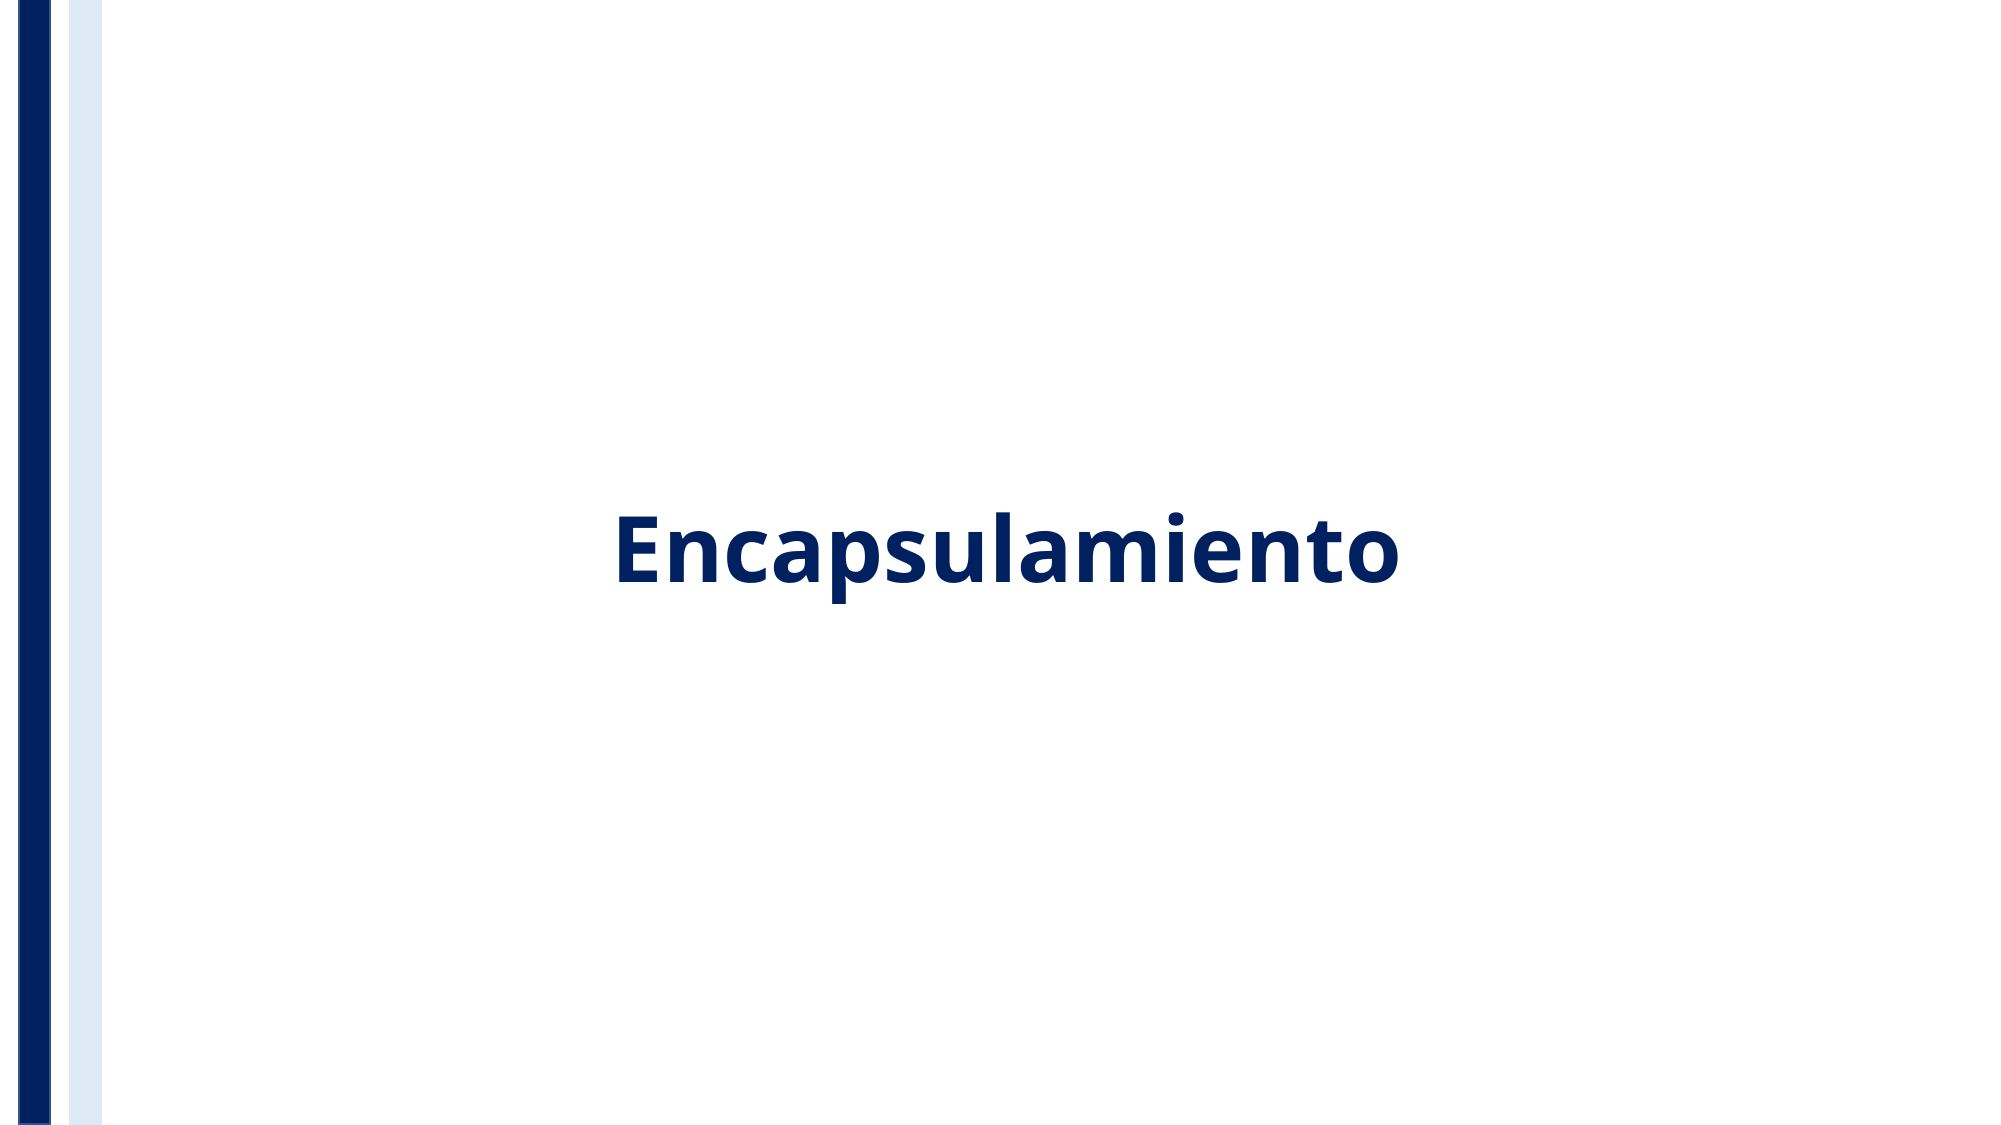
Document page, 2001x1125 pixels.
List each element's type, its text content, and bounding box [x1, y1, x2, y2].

title Encapsulamiento [360, 444, 1654, 662]
